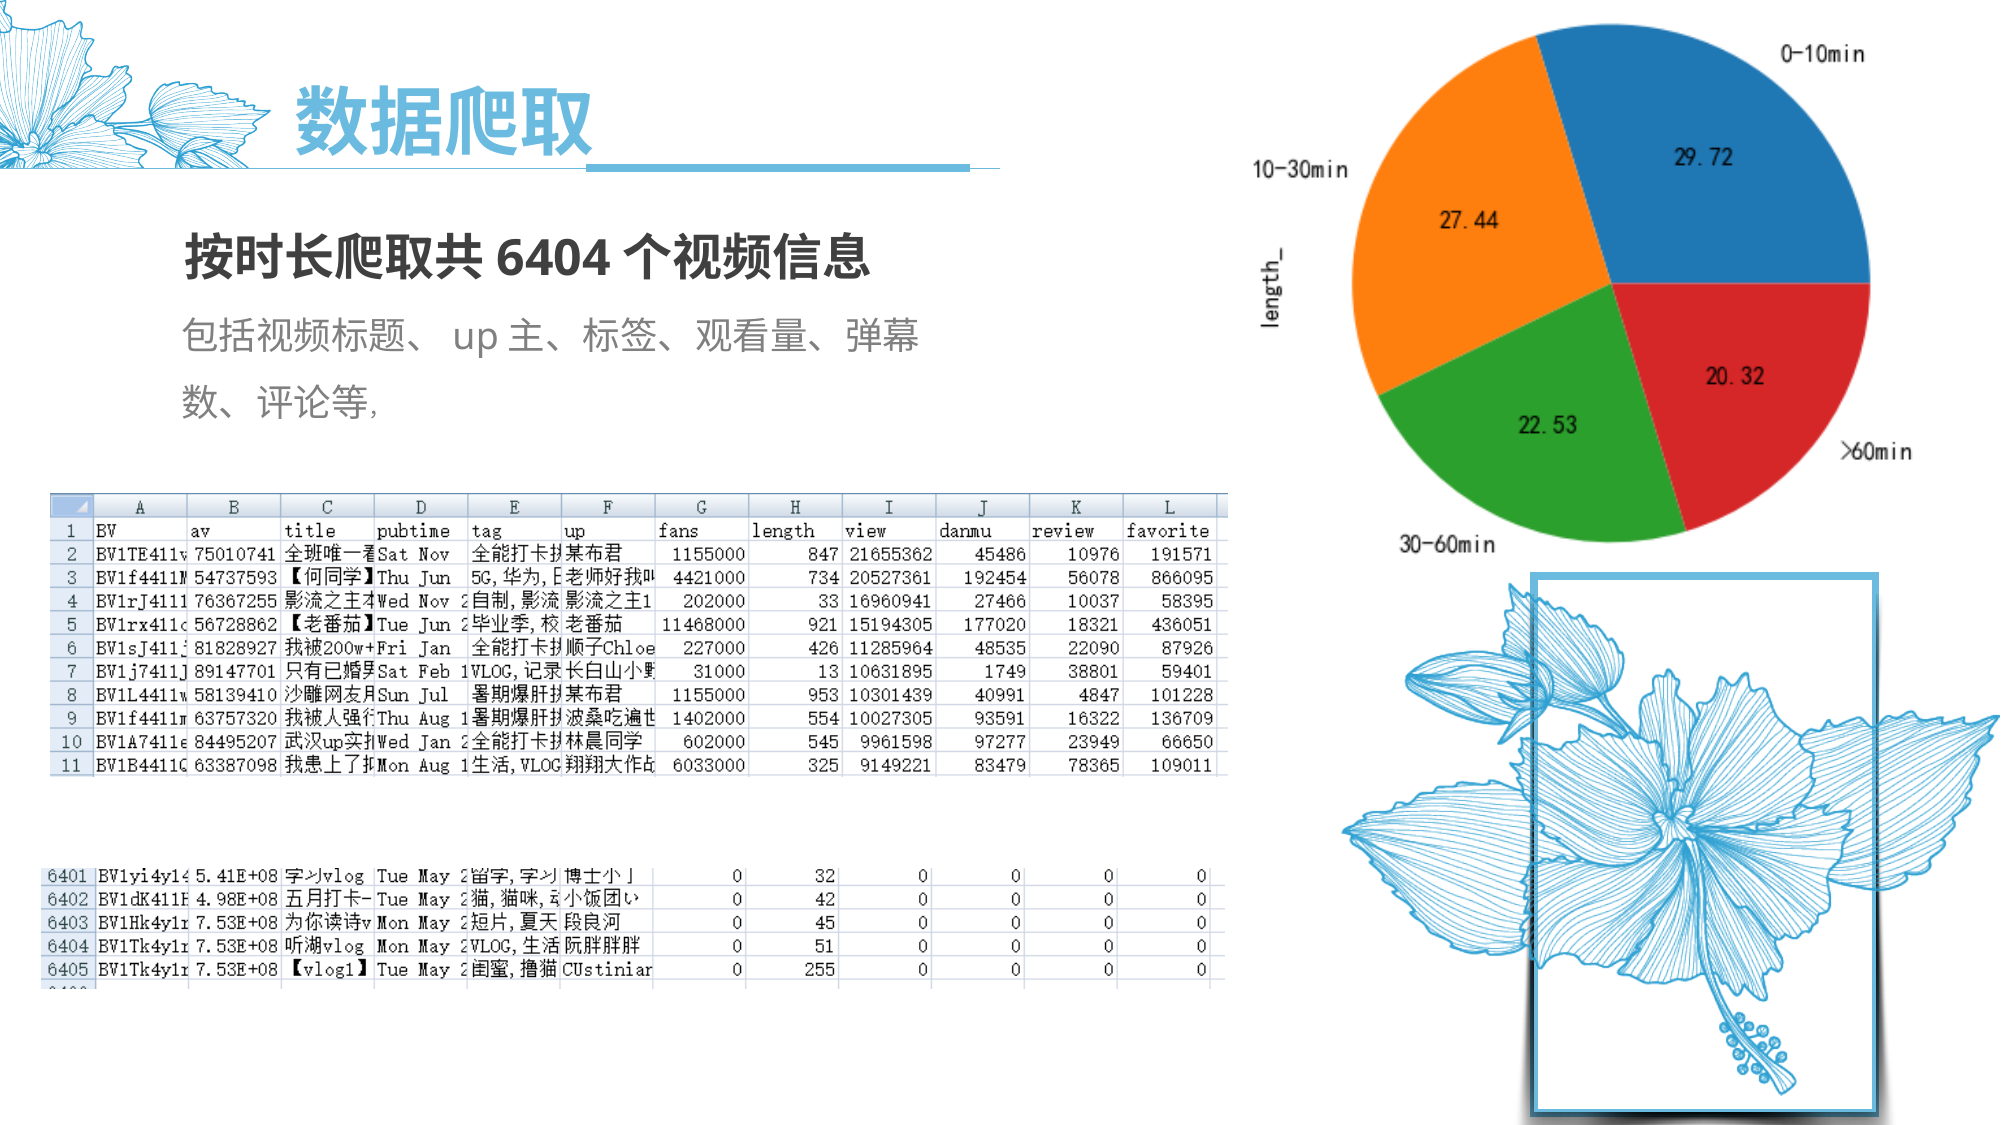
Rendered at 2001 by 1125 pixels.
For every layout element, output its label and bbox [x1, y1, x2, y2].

text_box [1512, 575, 1909, 582]
text_box [166, 217, 951, 426]
text_box [0, 0, 1001, 169]
picture [41, 868, 1225, 989]
text_box [1512, 1096, 1909, 1125]
picture [50, 493, 1228, 777]
picture [1245, 0, 1926, 569]
picture [1341, 582, 2000, 1096]
